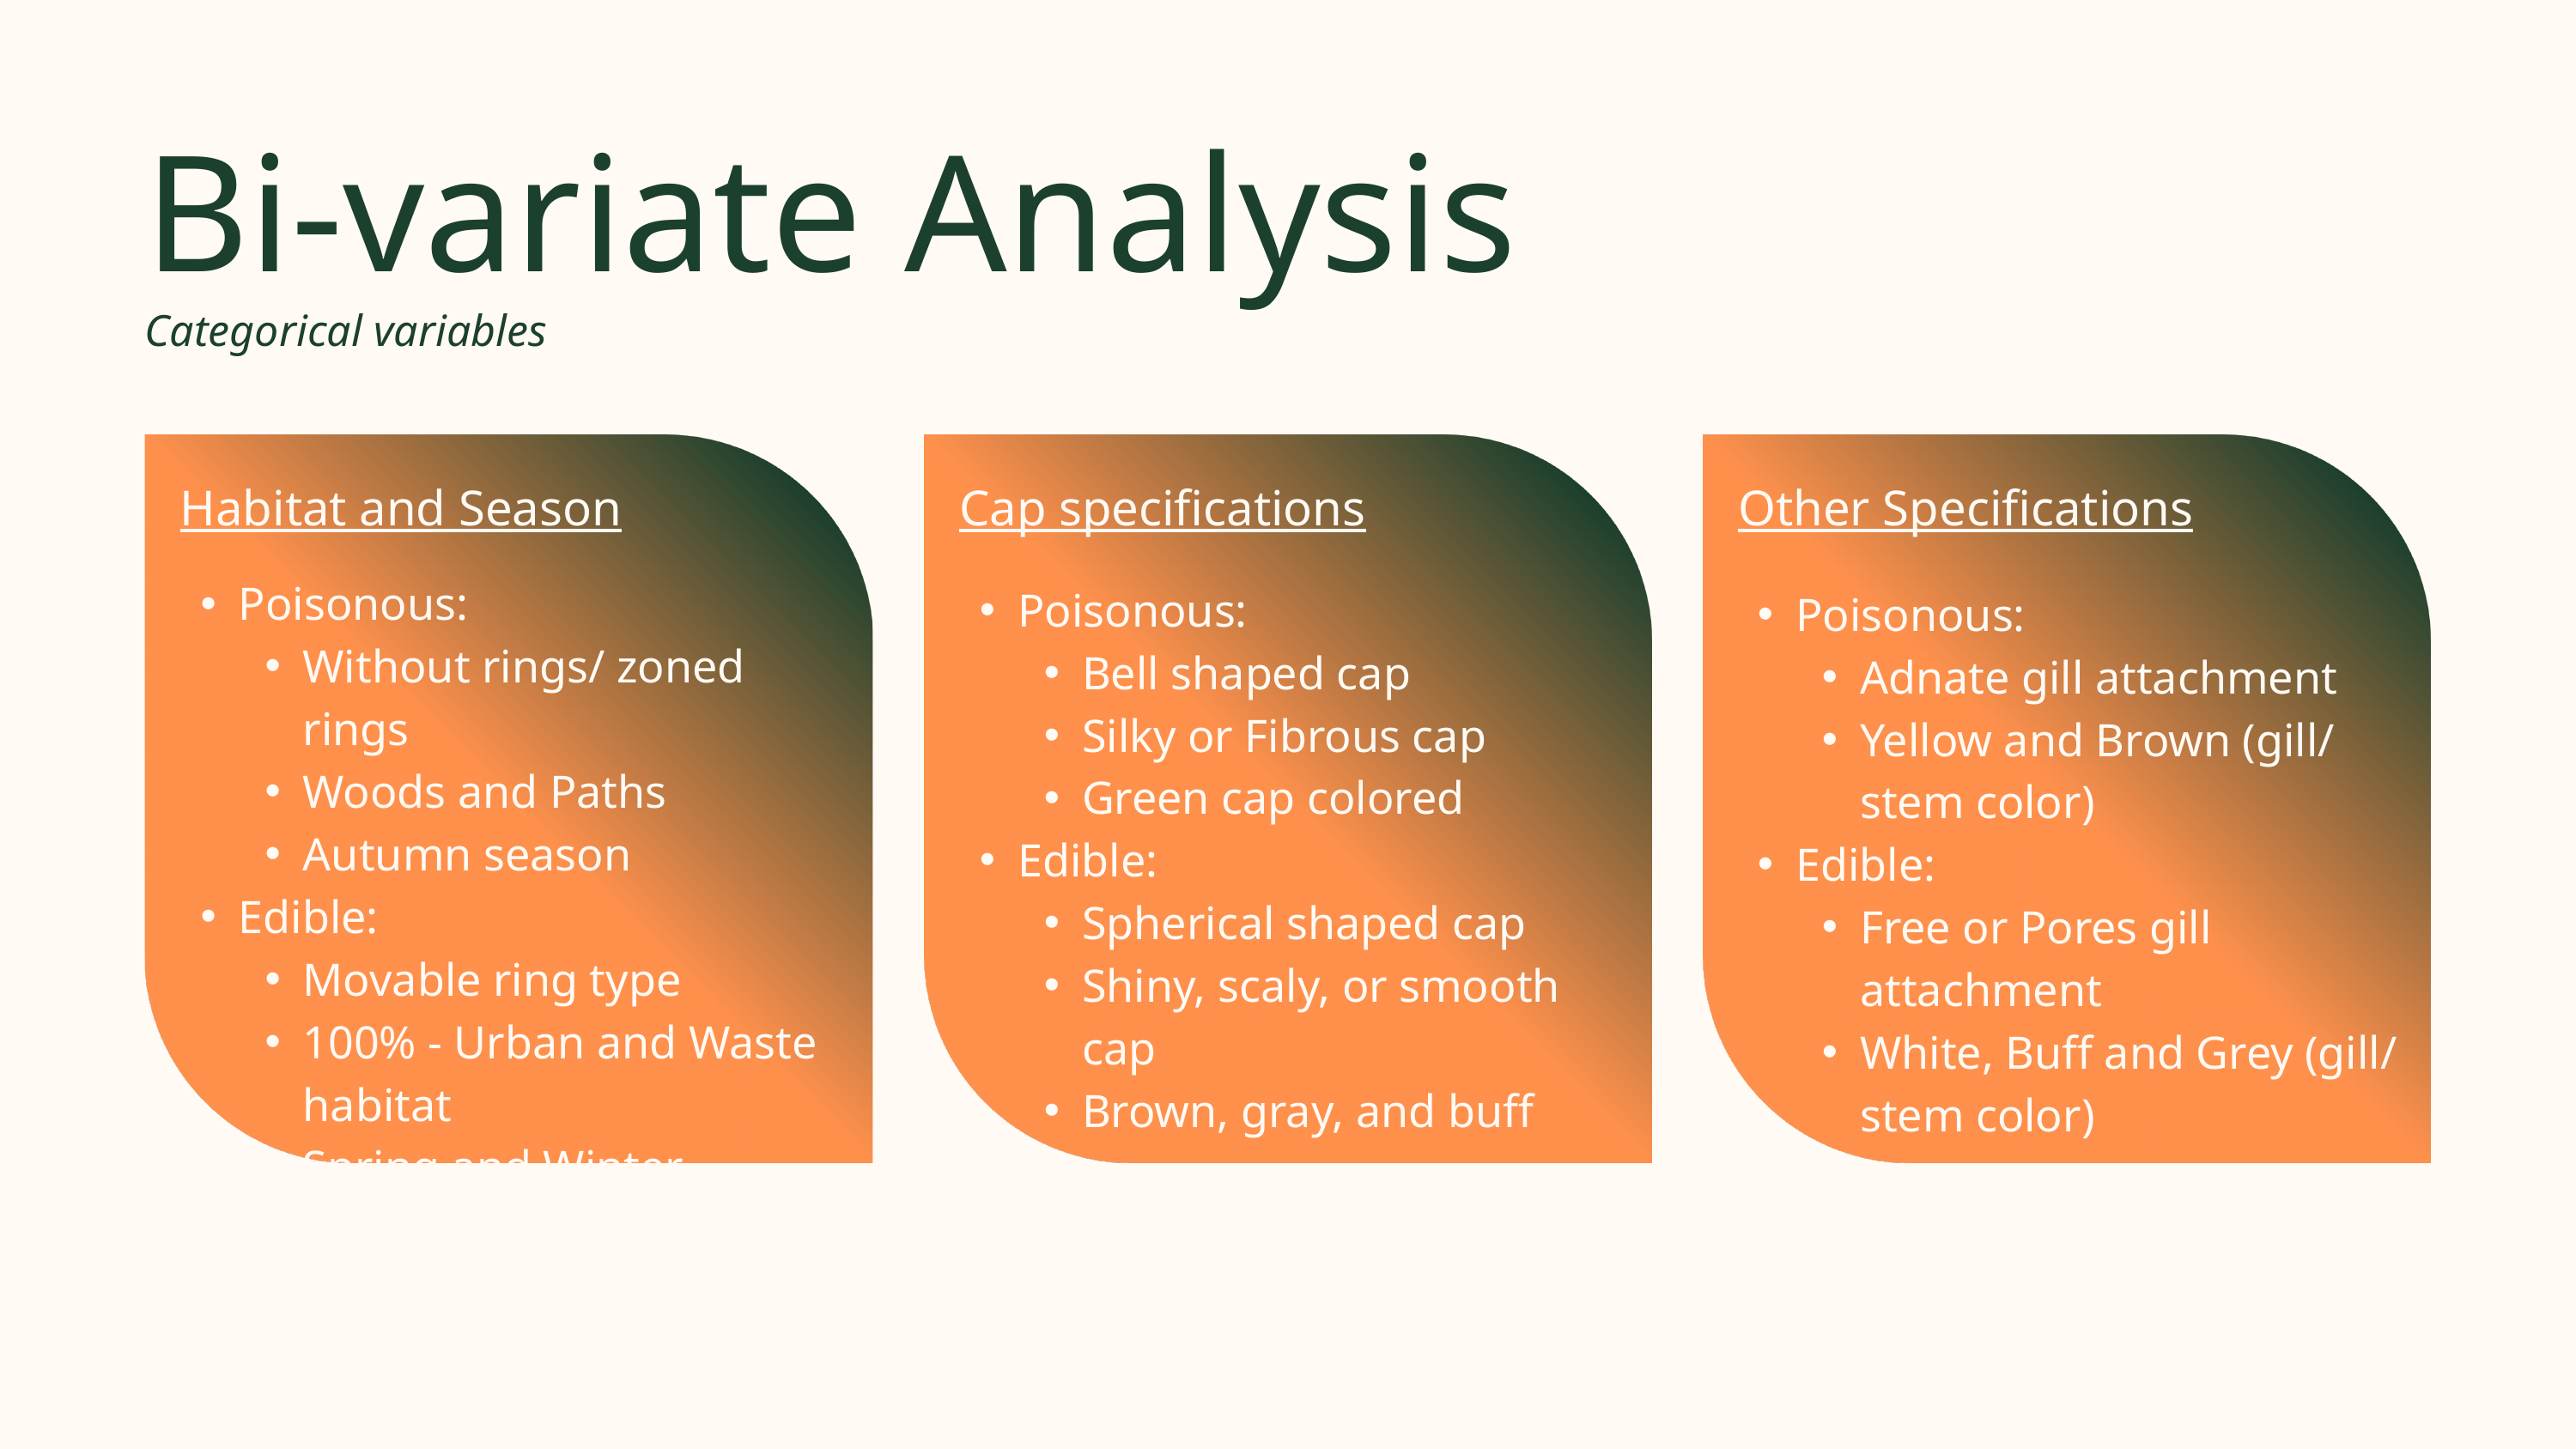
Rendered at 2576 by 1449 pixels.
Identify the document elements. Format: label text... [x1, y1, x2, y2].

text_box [144, 434, 873, 1163]
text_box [1702, 434, 2432, 1163]
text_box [923, 434, 1652, 1163]
text_box Bi-variate Analysis Categorical variables [144, 111, 1847, 355]
